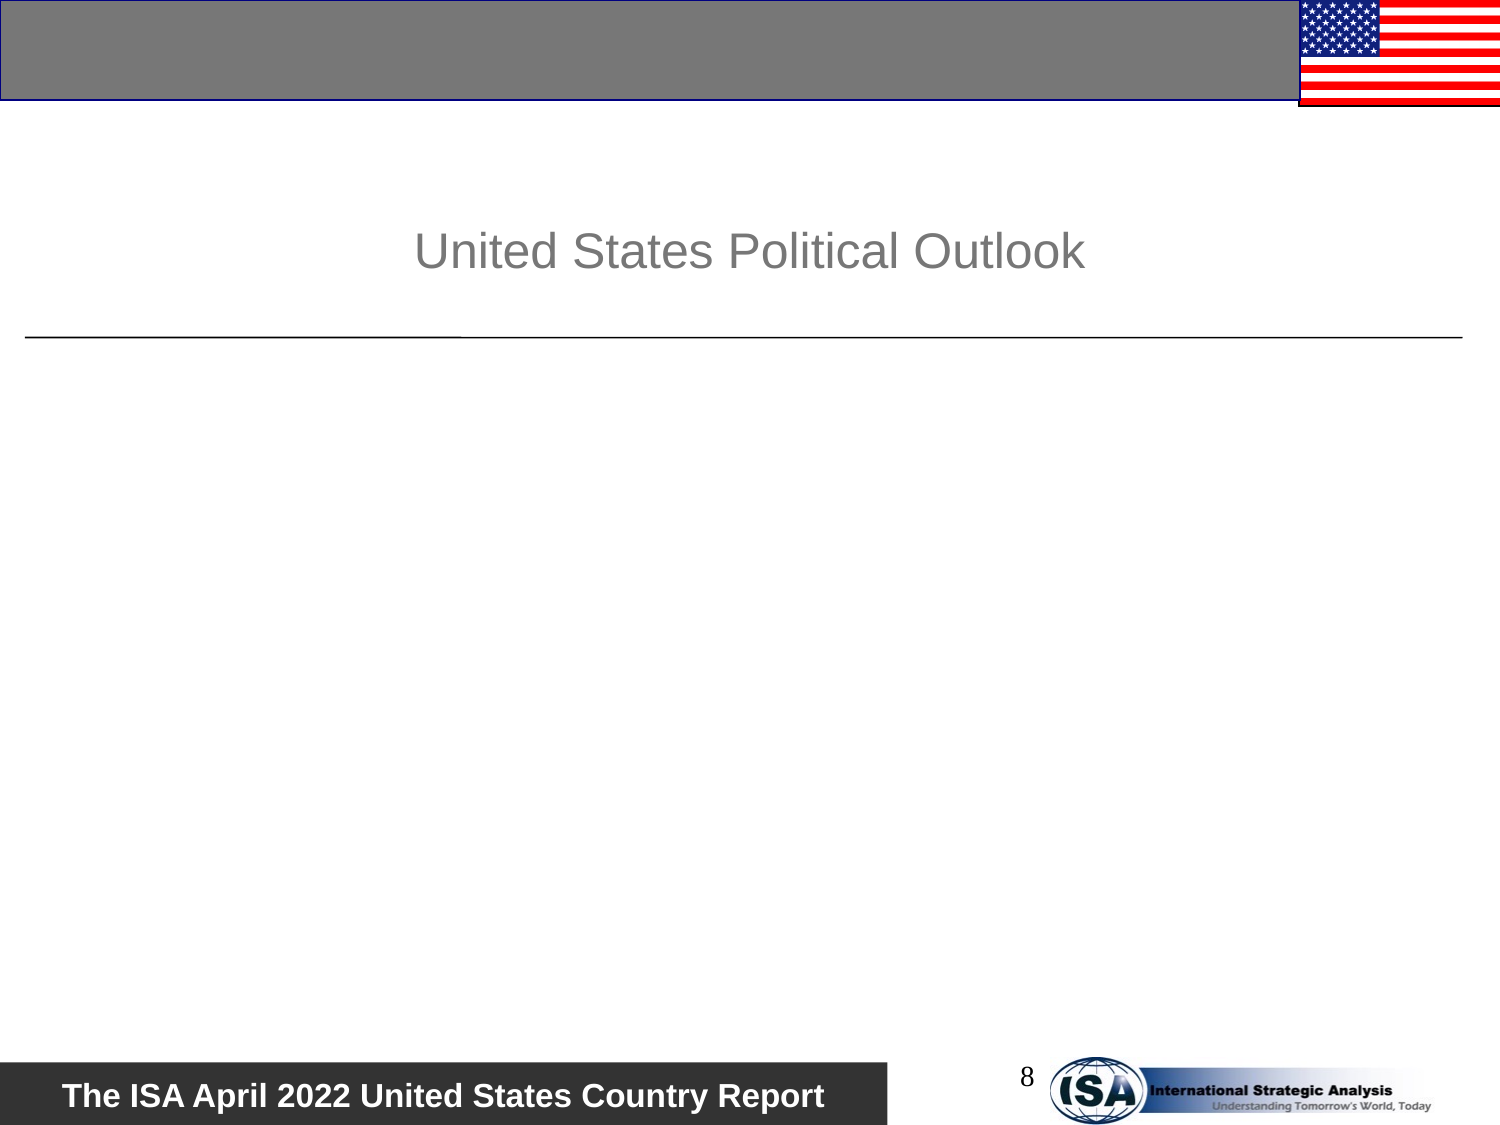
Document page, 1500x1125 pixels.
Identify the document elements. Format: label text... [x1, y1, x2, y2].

picture [1051, 1057, 1500, 1125]
picture [1300, 0, 1500, 105]
text_box [0, 0, 1300, 100]
slide_number 8 [737, 1049, 1051, 1125]
text_box United States Political Outlook [0, 224, 1500, 285]
